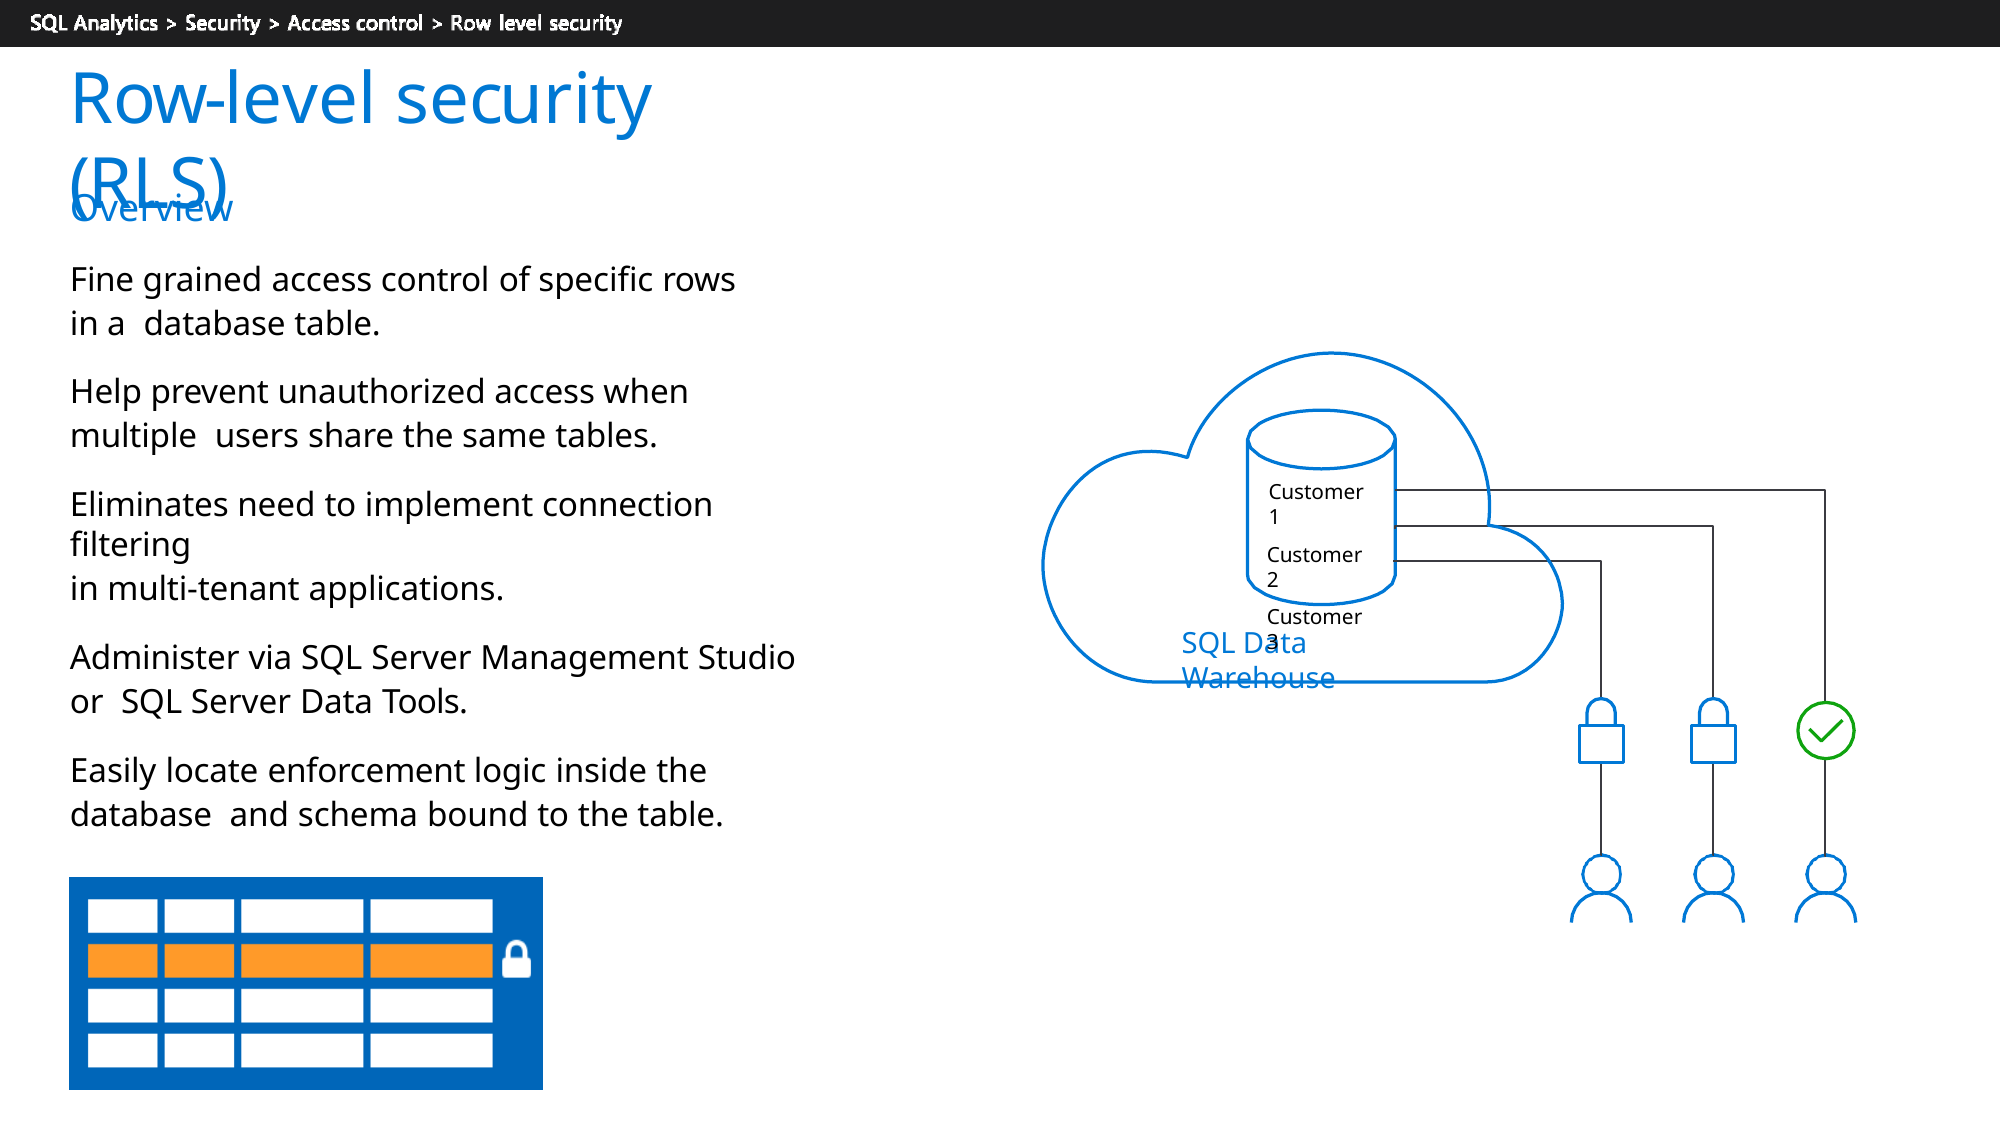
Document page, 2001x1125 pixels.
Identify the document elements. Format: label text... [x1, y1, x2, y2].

text_box Overview Fine grained access control of specific rows in a database table. Help prevent unauthorized access when multiple users share the same tables. Eliminates need to implement connection filtering in multi-tenant applications. Administer via SQL Server Management Studio or SQL Server Data Tools. Easily locate enforcement logic inside the database and schema bound to the table. [67, 181, 818, 833]
title Row-level security (RLS) [67, 59, 769, 242]
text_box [0, 0, 2000, 48]
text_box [1040, 351, 1858, 925]
picture [69, 877, 543, 1090]
